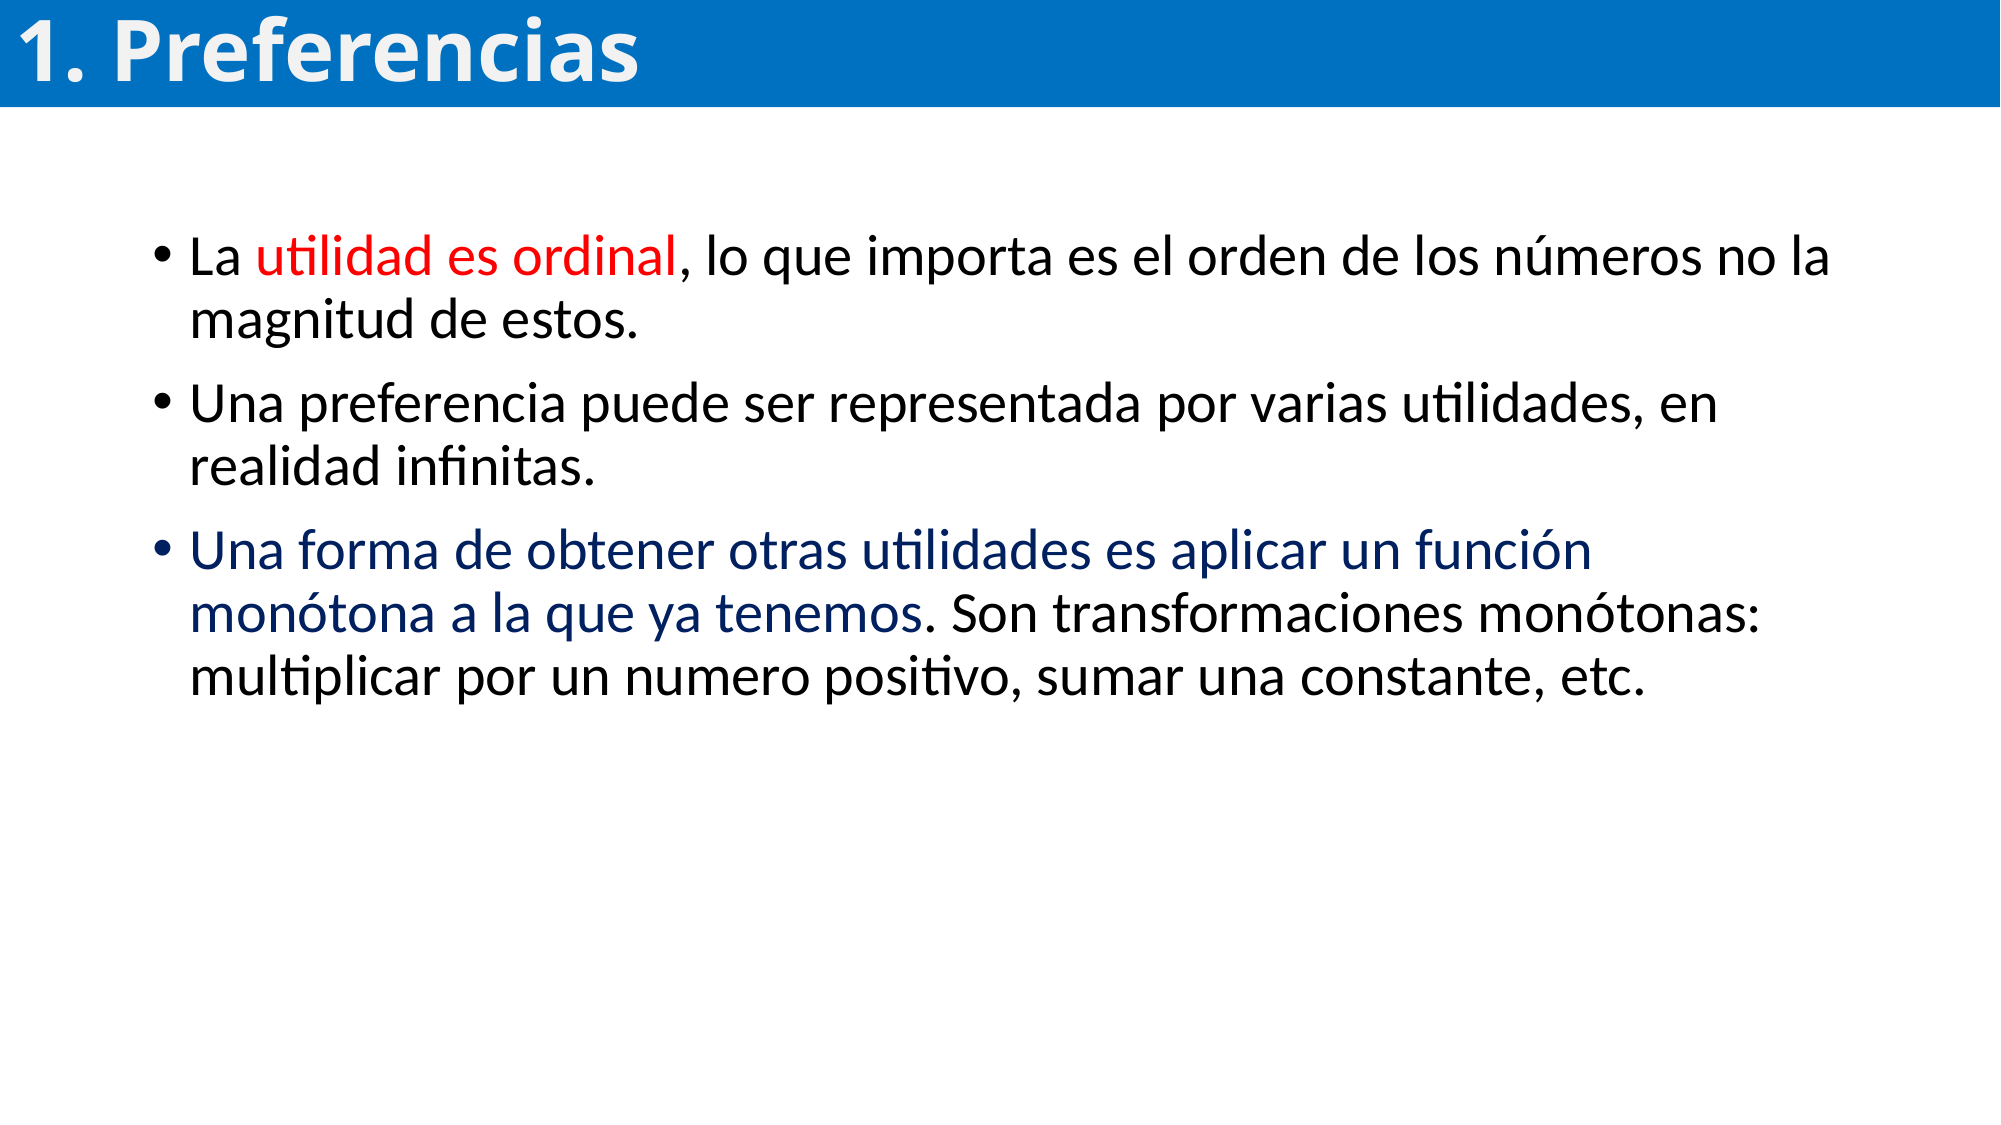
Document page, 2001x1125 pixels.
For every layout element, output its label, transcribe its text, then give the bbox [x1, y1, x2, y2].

title 1. Preferencias [0, 0, 2000, 108]
list La utilidad es ordinal, lo que importa es el orden de los números no la magnitud de estos. Una preferencia puede ser representada por varias utilidades, en realidad inﬁnitas. Una forma de obtener otras utilidades es aplicar un función monótona a la que ya tenemos. Son transformaciones monótonas: multiplicar por un numero positivo, sumar una constante, etc. [137, 218, 1863, 932]
